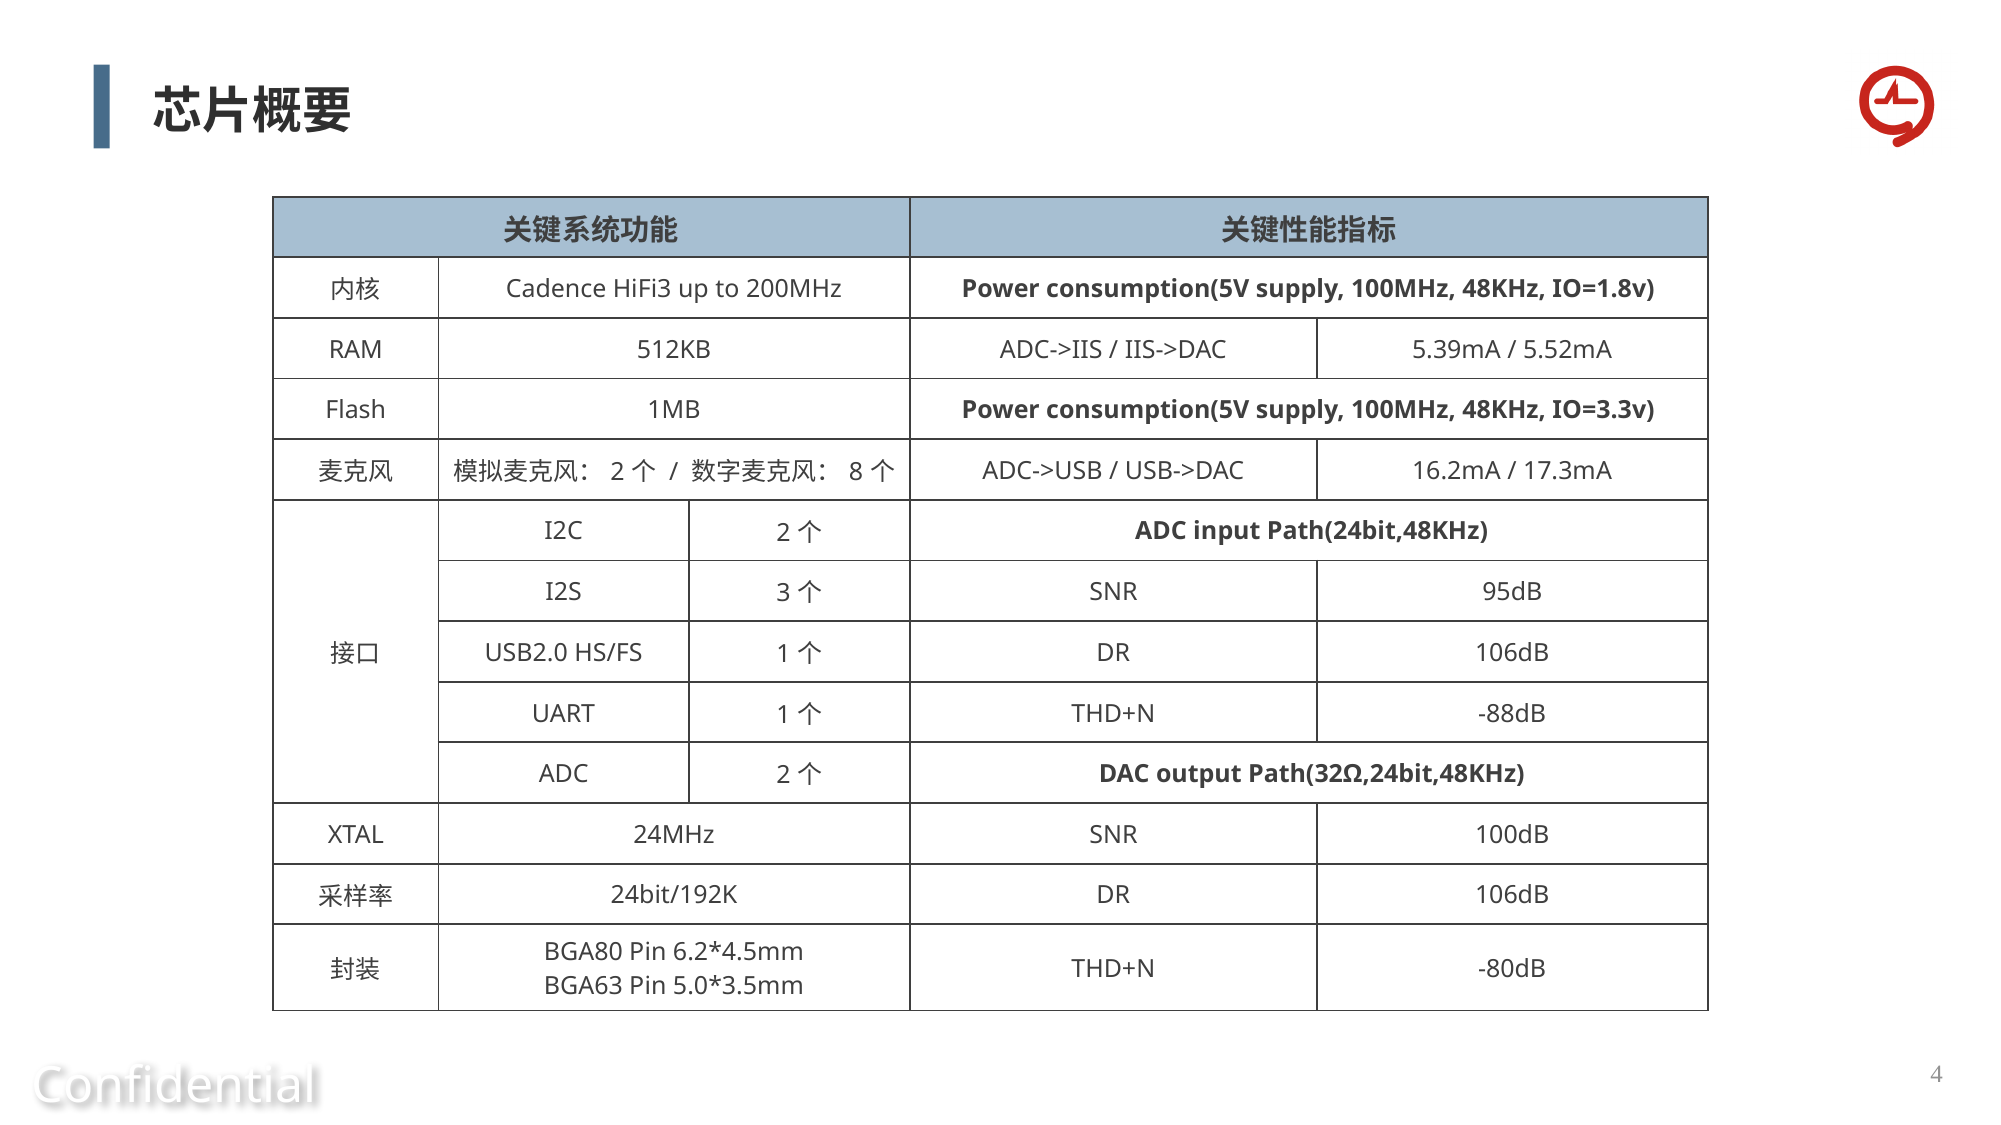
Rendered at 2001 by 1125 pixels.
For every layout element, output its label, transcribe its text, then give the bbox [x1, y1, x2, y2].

table_cell -80dB [1318, 925, 1707, 1010]
table_cell Cadence HiFi3 up to 200MHz [439, 258, 909, 317]
table_cell ADC [439, 743, 688, 802]
table_cell UART [439, 683, 688, 741]
table_cell -88dB [1318, 683, 1707, 741]
table_cell 1个 [690, 622, 909, 681]
table_cell I2C [439, 501, 688, 560]
table_cell 16.2mA / 17.3mA [1318, 440, 1707, 499]
table_cell Flash [274, 379, 438, 438]
table_cell 1MB [439, 379, 909, 438]
slide_number 4 [1507, 1042, 1958, 1103]
table_cell DAC output Path(32Ω,24bit,48KHz) [911, 743, 1707, 802]
picture [1845, 49, 1958, 155]
table_cell RAM [274, 319, 438, 378]
text_box Confidential [20, 1041, 329, 1125]
table_cell DR [911, 622, 1316, 681]
table_cell 106dB [1318, 622, 1707, 681]
table_cell 接口 [274, 501, 438, 802]
table_cell ADC->USB / USB->DAC [911, 440, 1316, 499]
table_cell Power consumption(5V supply, 100MHz, 48KHz, IO=3.3v) [911, 379, 1707, 438]
text_box [1, 1036, 262, 1123]
table_cell 采样率 [274, 865, 438, 923]
table_cell THD+N [911, 683, 1316, 741]
table_cell 95dB [1318, 561, 1707, 620]
table_cell I2S [439, 561, 688, 620]
table_cell THD+N [911, 925, 1316, 1010]
table_cell 24bit/192K [439, 865, 909, 923]
table_cell 封装 [274, 925, 438, 1010]
table_cell 2个 [690, 501, 909, 560]
table_cell SNR [911, 804, 1316, 863]
table_cell 模拟麦克风：2个 / 数字麦克风：8个 [439, 440, 909, 499]
table_header 关键系统功能 [274, 198, 909, 256]
table_cell BGA80 Pin 6.2*4.5mm BGA63 Pin 5.0*3.5mm [439, 925, 909, 1010]
table_cell USB2.0 HS/FS [439, 622, 688, 681]
table_cell 106dB [1318, 865, 1707, 923]
table_cell 2个 [690, 743, 909, 802]
table_cell ADC input Path(24bit,48KHz) [911, 501, 1707, 560]
table_cell 麦克风 [274, 440, 438, 499]
table_cell 100dB [1318, 804, 1707, 863]
table_cell 内核 [274, 258, 438, 317]
table_cell DR [911, 865, 1316, 923]
table_cell 3个 [690, 561, 909, 620]
table_cell 5.39mA / 5.52mA [1318, 319, 1707, 378]
table_cell 1个 [690, 683, 909, 741]
text_box 芯片概要 [137, 73, 1739, 144]
table_cell 512KB [439, 319, 909, 378]
table_cell Power consumption(5V supply, 100MHz, 48KHz, IO=1.8v) [911, 258, 1707, 317]
table_cell XTAL [274, 804, 438, 863]
table_cell ADC->IIS / IIS->DAC [911, 319, 1316, 378]
table_header 关键性能指标 [911, 198, 1707, 256]
table_cell SNR [911, 561, 1316, 620]
table_cell 24MHz [439, 804, 909, 863]
